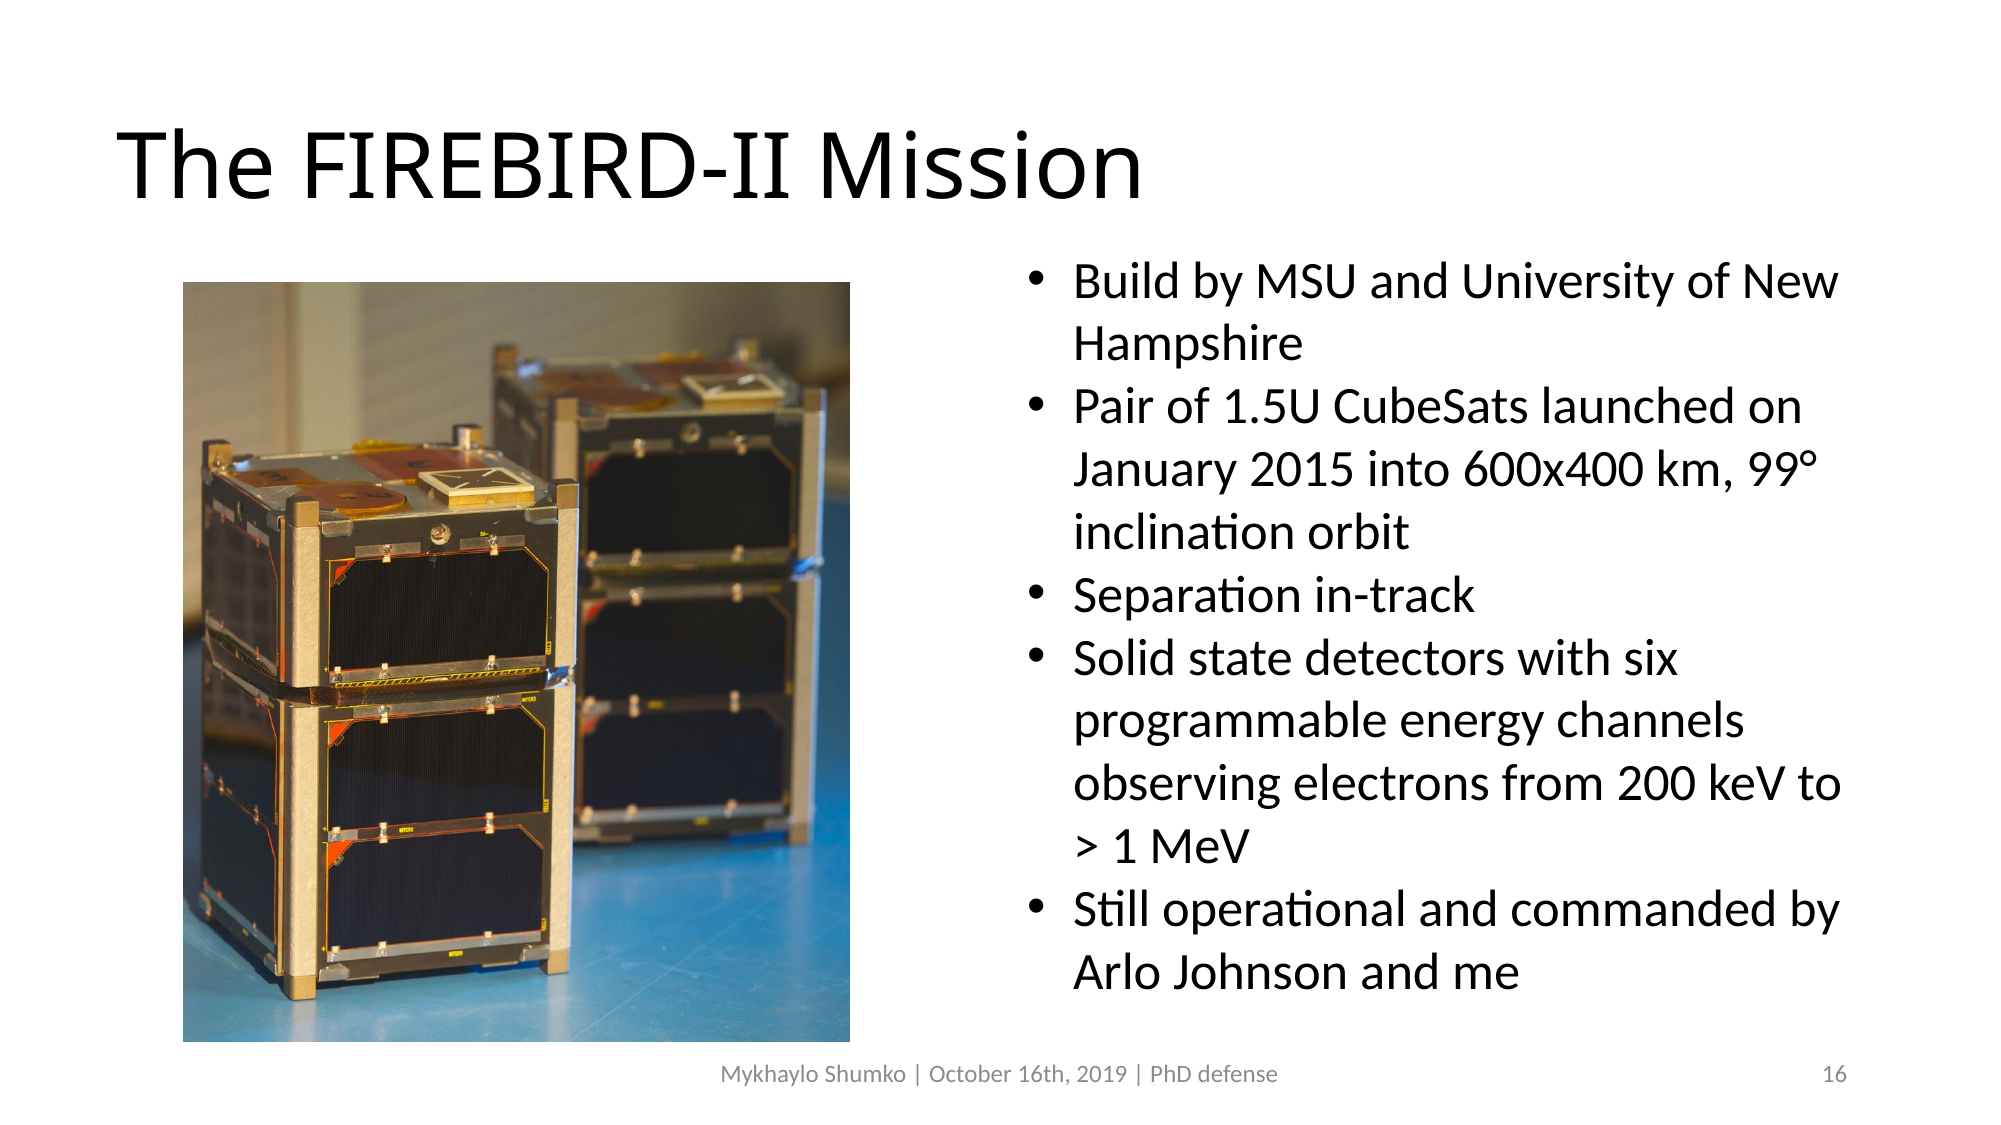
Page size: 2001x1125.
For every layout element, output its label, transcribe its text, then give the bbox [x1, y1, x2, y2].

title The FIREBIRD-II Mission [101, 59, 1899, 278]
footer Mykhaylo Shumko | October 16th, 2019 | PhD defense [662, 1042, 1338, 1103]
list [183, 282, 850, 1043]
list Build by MSU and University of New Hampshire Pair of 1.5U CubeSats launched on January 2015 into 600x400 km, 99° inclination orbit Separation in-track Solid state detectors with six programmable energy channels observing electrons from 200 keV to > 1 MeV Still operational and commanded by Arlo Johnson and me [1012, 238, 1863, 1014]
slide_number 16 [1412, 1042, 1863, 1103]
